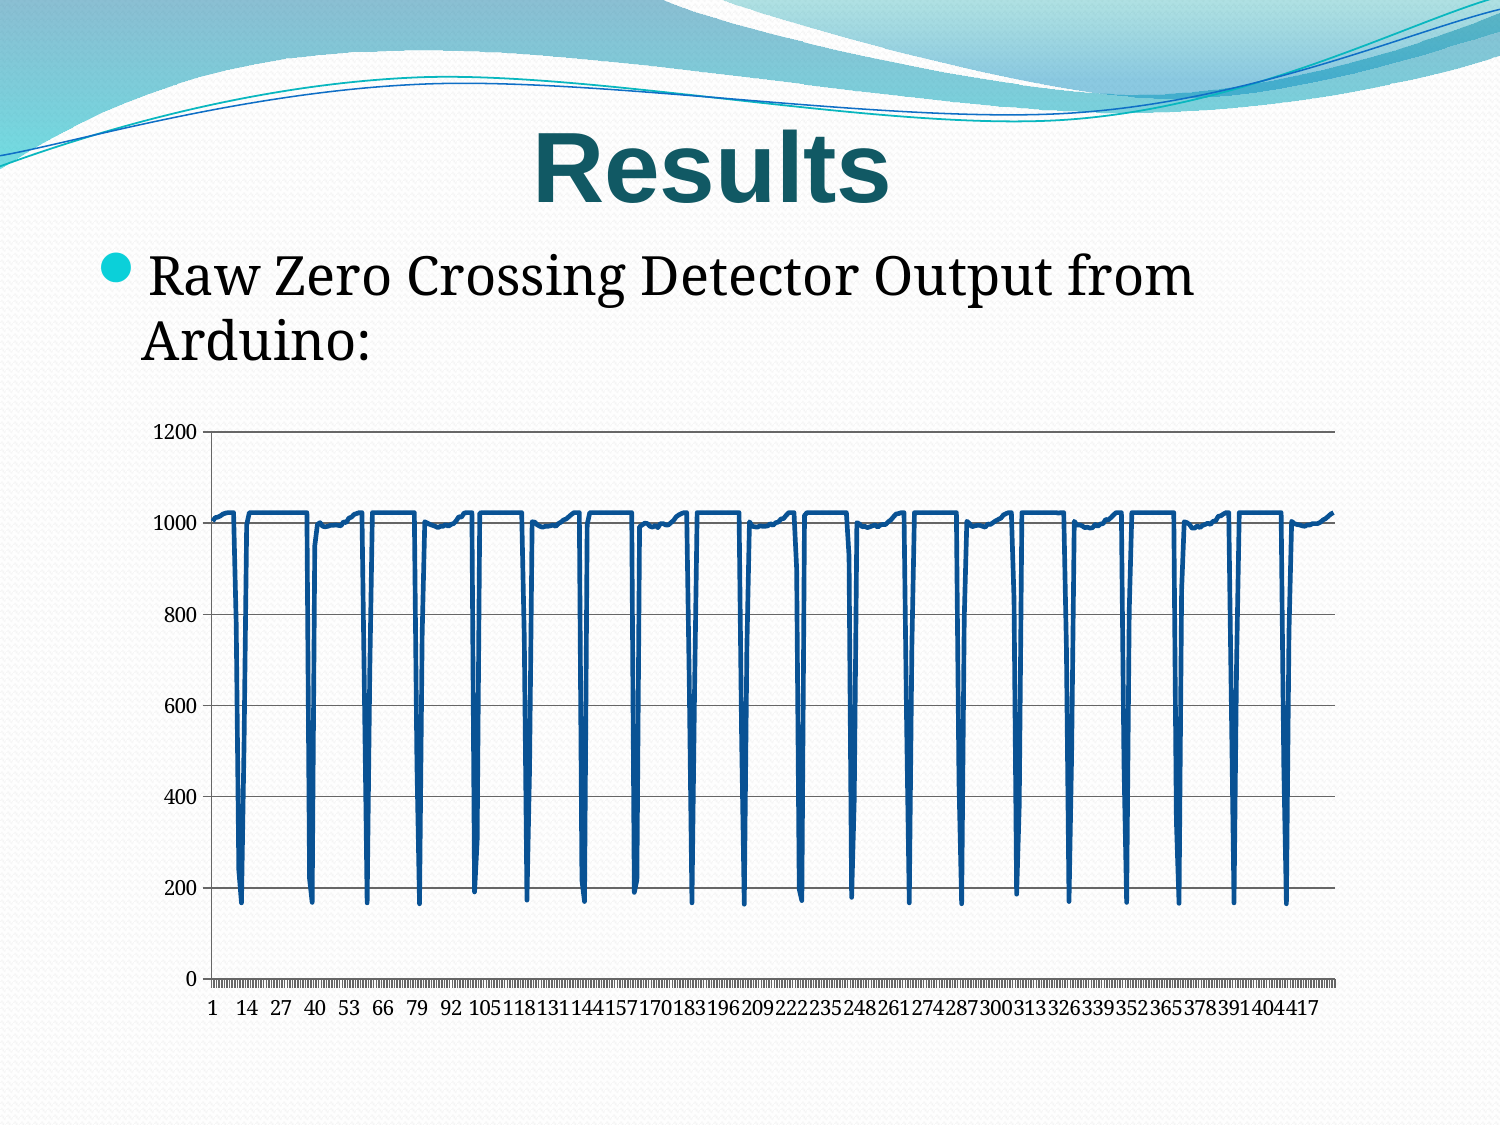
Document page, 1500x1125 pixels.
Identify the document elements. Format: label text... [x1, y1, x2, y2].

list Raw Zero Crossing Detector Output from Arduino: [82, 234, 1432, 316]
title Results [234, 35, 1219, 223]
chart [128, 398, 1359, 1041]
